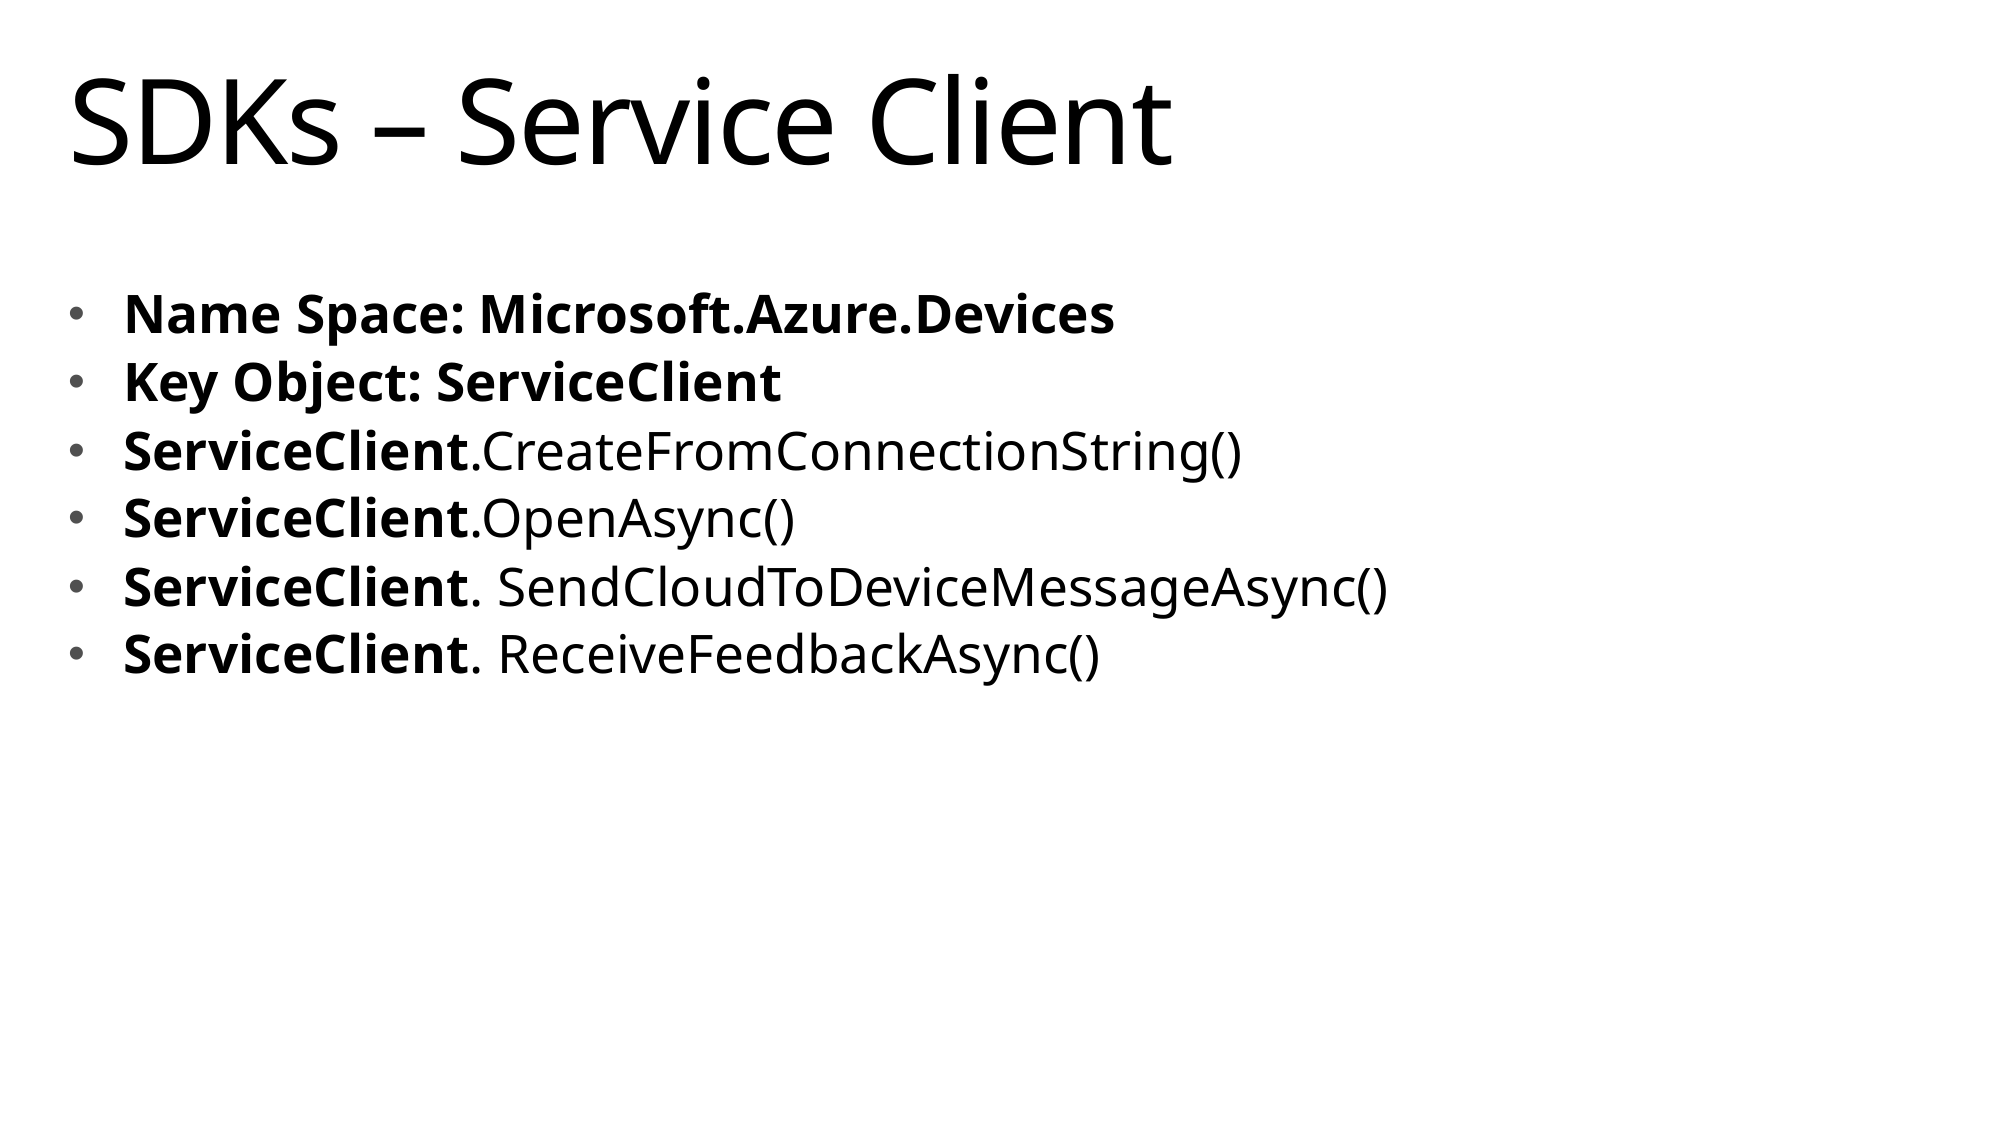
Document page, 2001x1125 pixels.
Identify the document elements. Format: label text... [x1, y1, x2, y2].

list Name Space: Microsoft.Azure.Devices Key Object: ServiceClient ServiceClient.CreateFromConnectionString() ServiceClient.OpenAsync() ServiceClient. SendCloudToDeviceMessageAsync() ServiceClient. ReceiveFeedbackAsync() [44, 273, 1809, 923]
title SDKs – Service Client [44, 47, 1956, 195]
